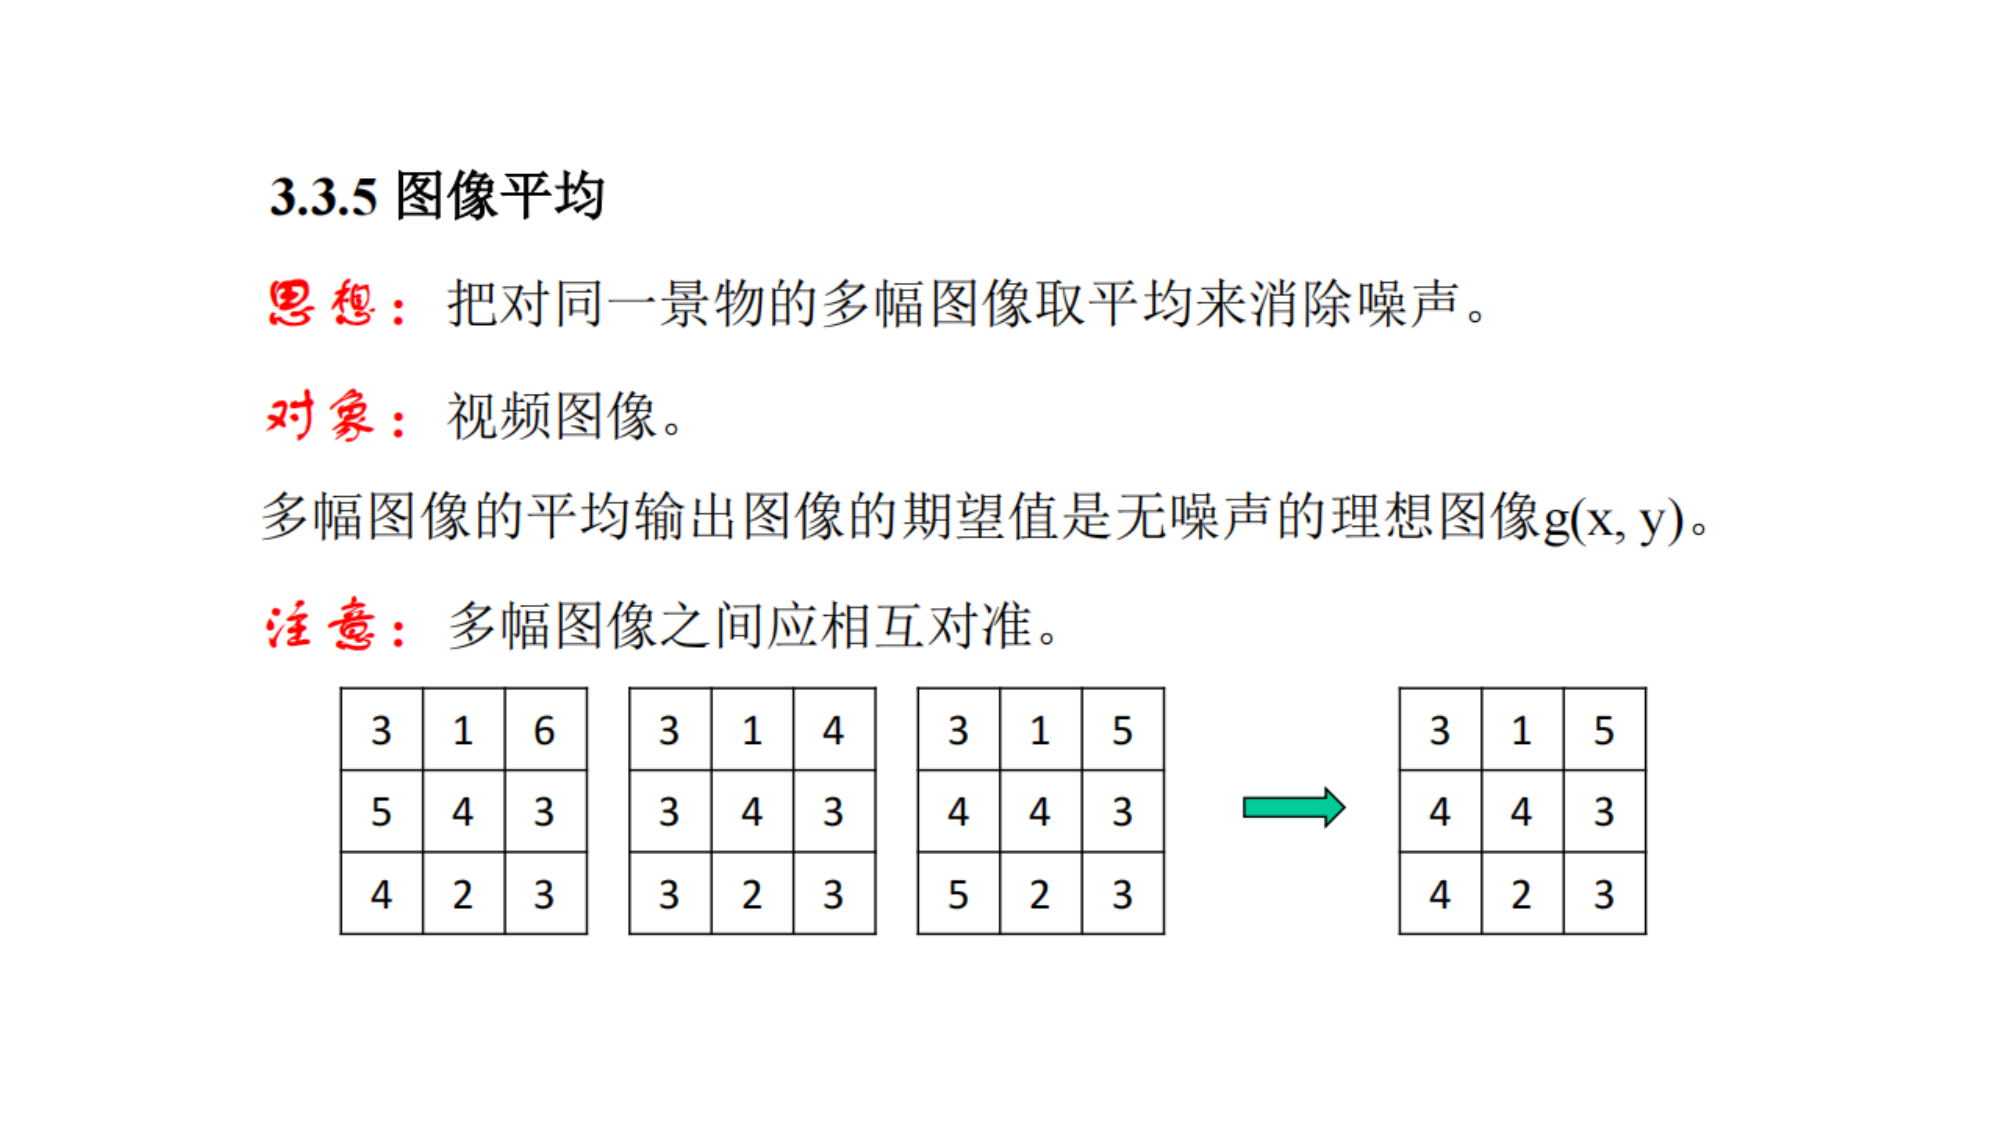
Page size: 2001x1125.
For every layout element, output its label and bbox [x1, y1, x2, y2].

picture [243, 134, 1756, 991]
